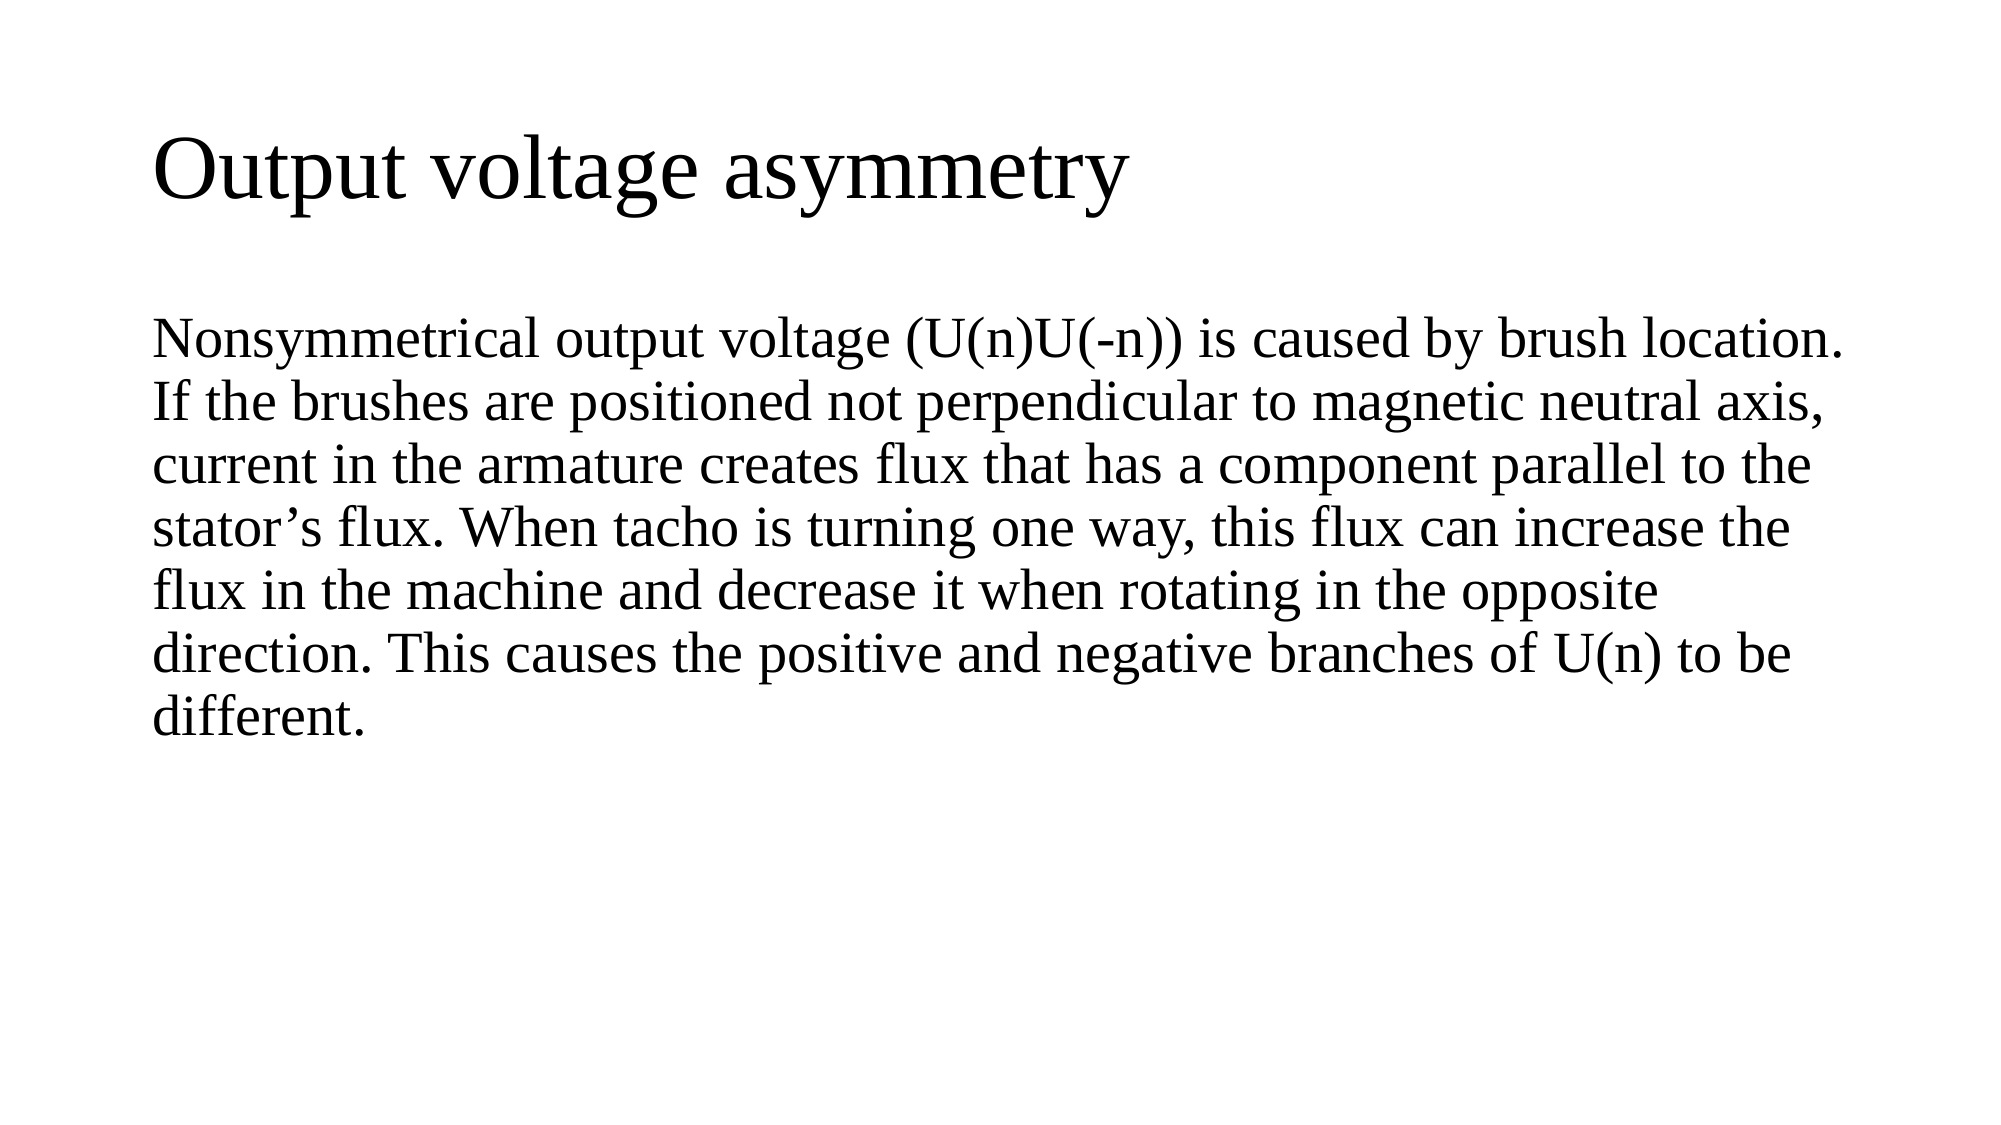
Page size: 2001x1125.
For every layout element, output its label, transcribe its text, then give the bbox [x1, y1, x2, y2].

title Output voltage asymmetry [137, 59, 1863, 278]
